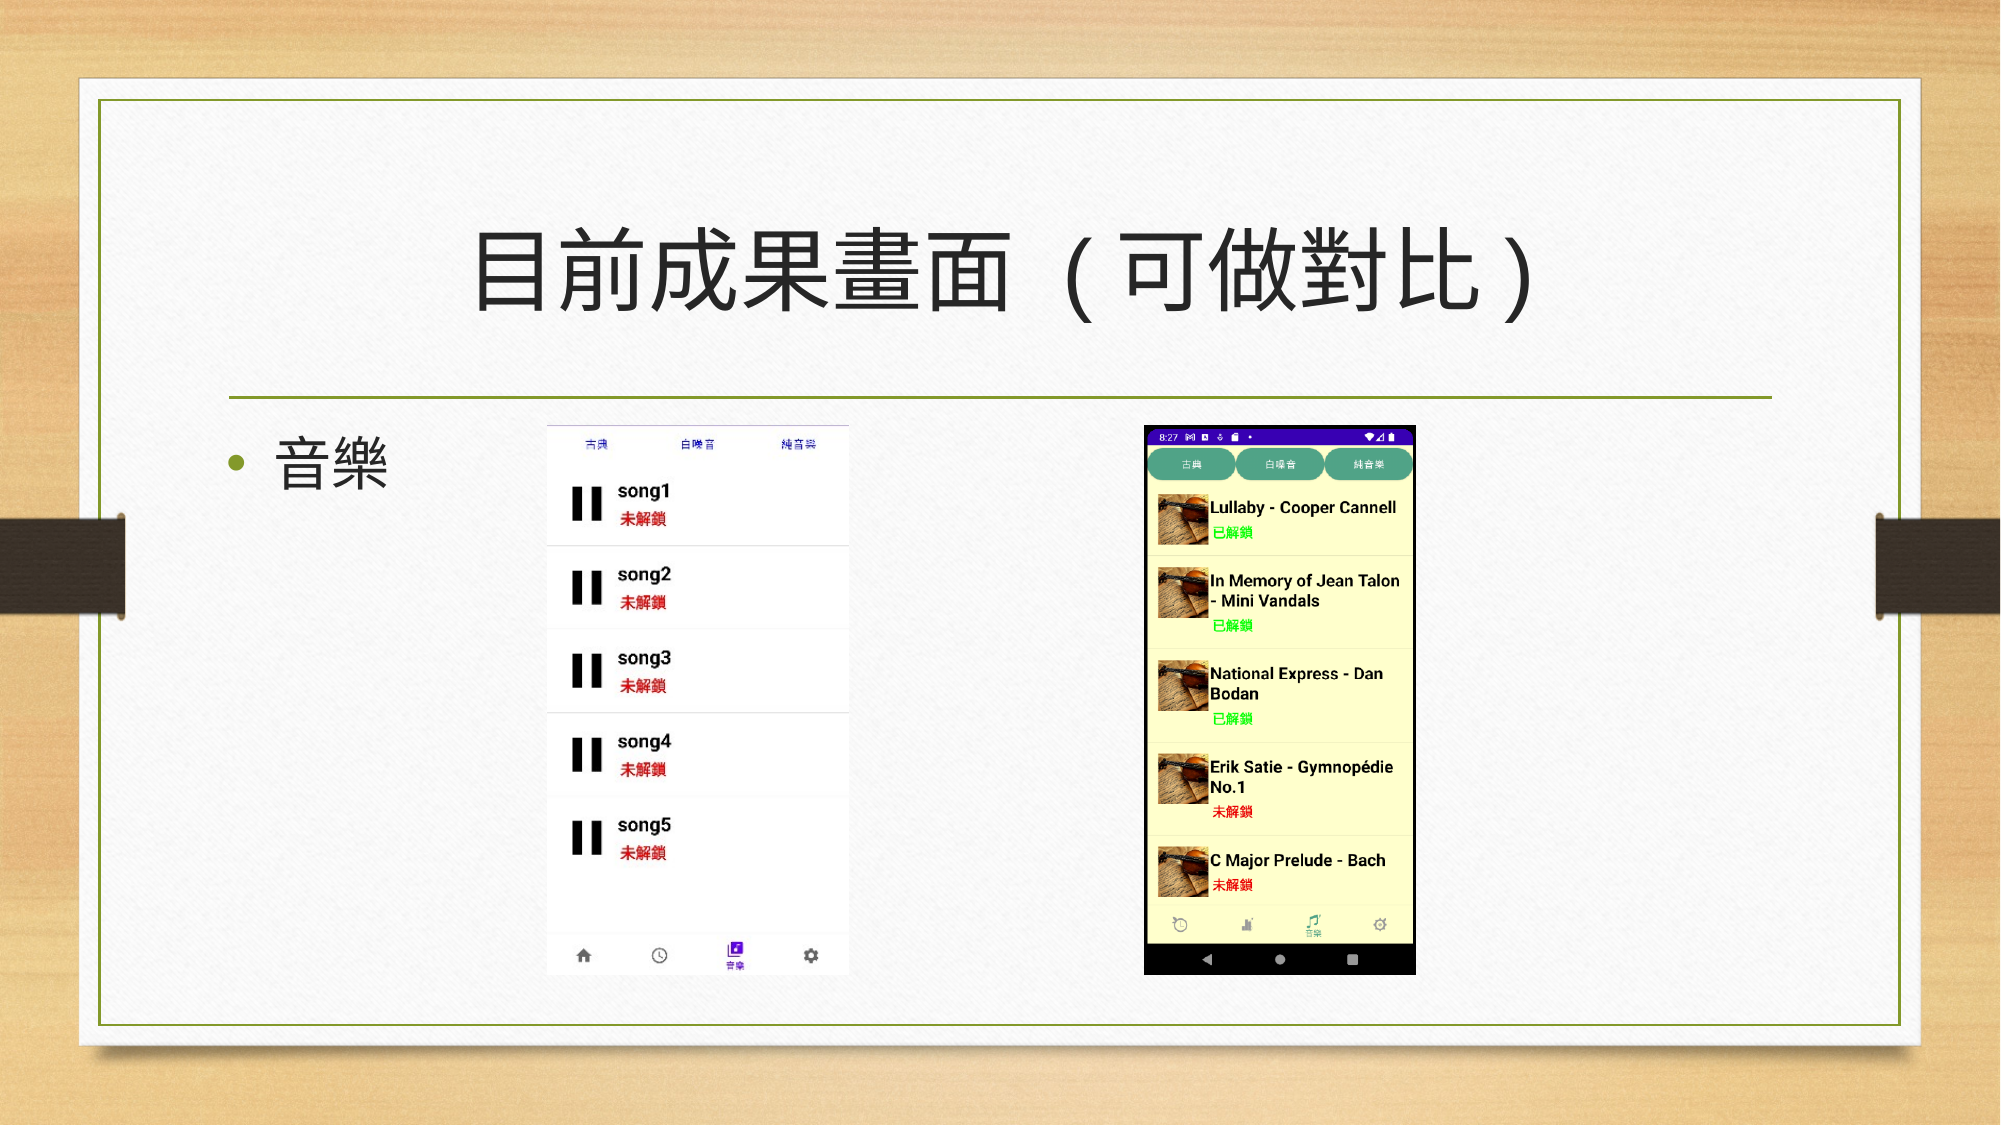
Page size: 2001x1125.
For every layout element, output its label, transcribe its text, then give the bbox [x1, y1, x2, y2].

text_box 音樂 [211, 420, 986, 963]
title 目前成果畫面 (可做對比) [212, 161, 1788, 375]
picture [0, 0, 2001, 1125]
